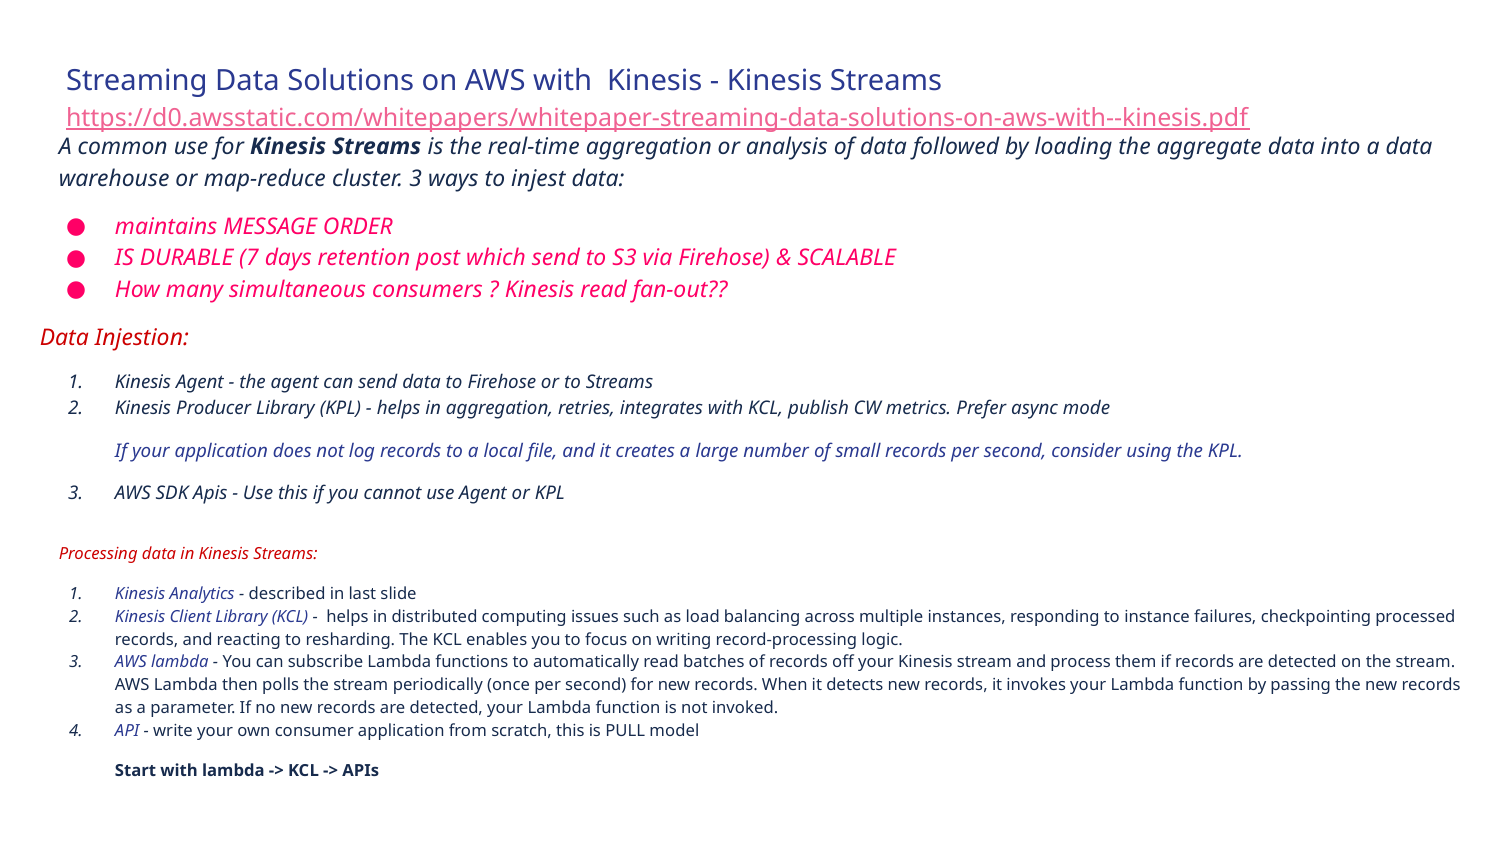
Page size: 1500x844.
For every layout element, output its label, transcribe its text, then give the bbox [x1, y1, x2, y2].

title Streaming Data Solutions on AWS with Kinesis - Kinesis Streams https://d0.awsstatic.com/whitepapers/whitepaper-streaming-data-solutions-on-aws-with--kinesis.pdf [51, 41, 1392, 112]
text_box Processing data in Kinesis Streams: Kinesis Analytics - described in last slide Kinesis Client Library (KCL) - helps in distributed computing issues such as load balancing across multiple instances, responding to instance failures, checkpointing processed records, and reacting to resharding. The KCL enables you to focus on writing record-processing logic. AWS lambda - You can subscribe Lambda functions to automatically read batches of records off your Kinesis stream and process them if records are detected on the stream. AWS Lambda then polls the stream periodically (once per second) for new records. When it detects new records, it invokes your Lambda function by passing the new records as a parameter. If no new records are detected, your Lambda function is not invoked. API - write your own consumer application from scratch, this is PULL model Start with lambda -> KCL -> APIs [24, 525, 1482, 770]
text_box A common use for Kinesis Streams is the real-time aggregation or analysis of data followed by loading the aggregate data into a data warehouse or map-reduce cluster. 3 ways to injest data: maintains MESSAGE ORDER IS DURABLE (7 days retention post which send to S3 via Firehose) & SCALABLE How many simultaneous consumers ? Kinesis read fan-out?? Data Injestion: Kinesis Agent - the agent can send data to Firehose or to Streams Kinesis Producer Library (KPL) - helps in aggregation, retries, integrates with KCL, publish CW metrics. Prefer async mode If your application does not log records to a local file, and it creates a large number of small records per second, consider using the KPL. AWS SDK Apis - Use this if you cannot use Agent or KPL [24, 112, 1482, 358]
